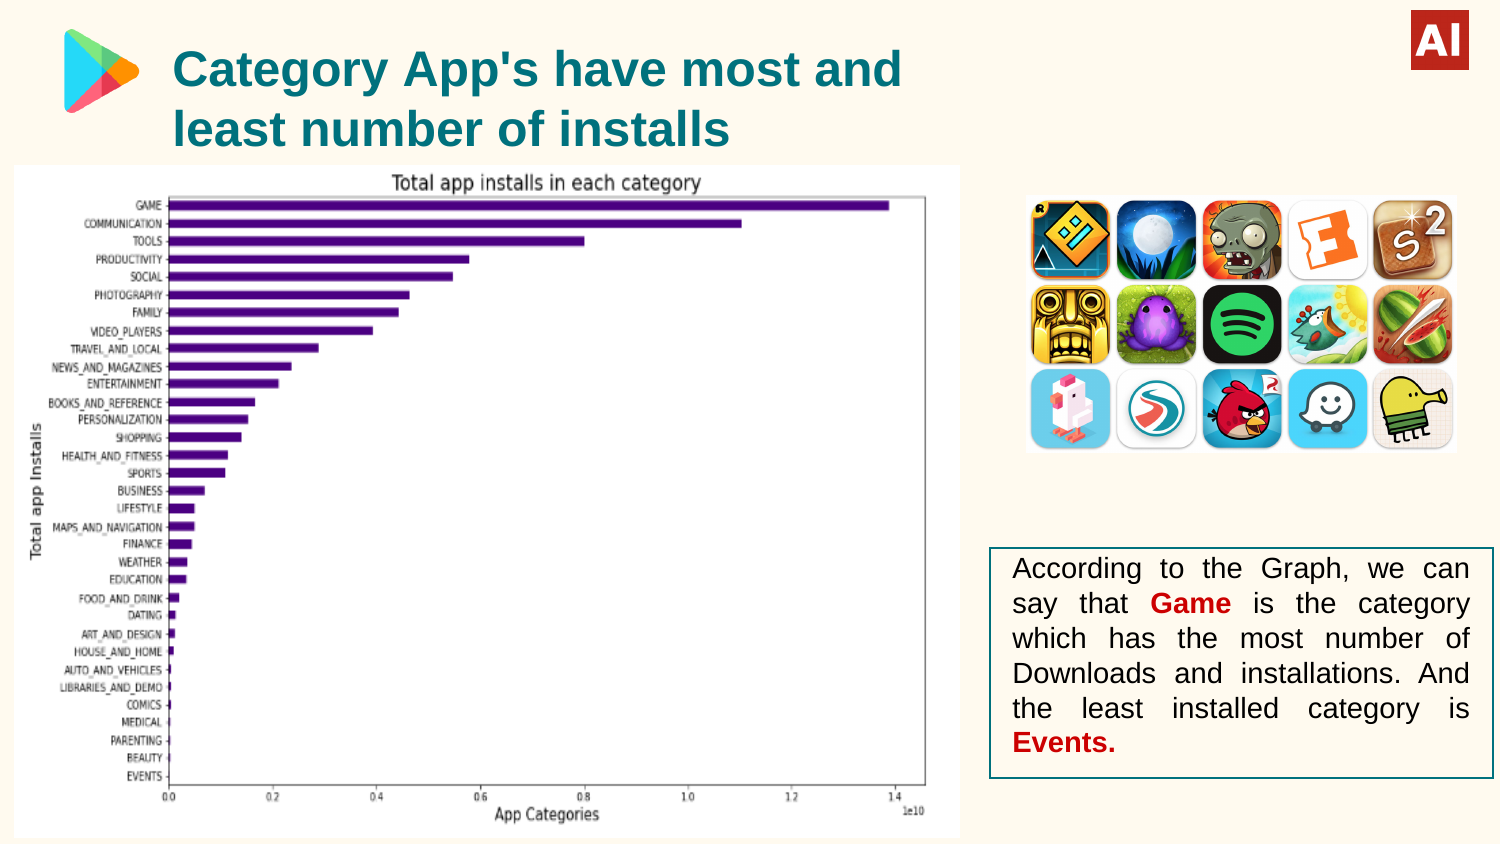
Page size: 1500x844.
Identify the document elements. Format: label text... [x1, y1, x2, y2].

text_box [59, 29, 144, 113]
picture [1026, 195, 1457, 453]
text_box Category App's have most and least number of installs [157, 29, 1396, 165]
picture [14, 165, 961, 838]
text_box According to the Graph, we can say that Game is the category which has the most number of Downloads and installations. And the least installed category is Events. [1012, 547, 1471, 796]
picture [1411, 10, 1469, 70]
